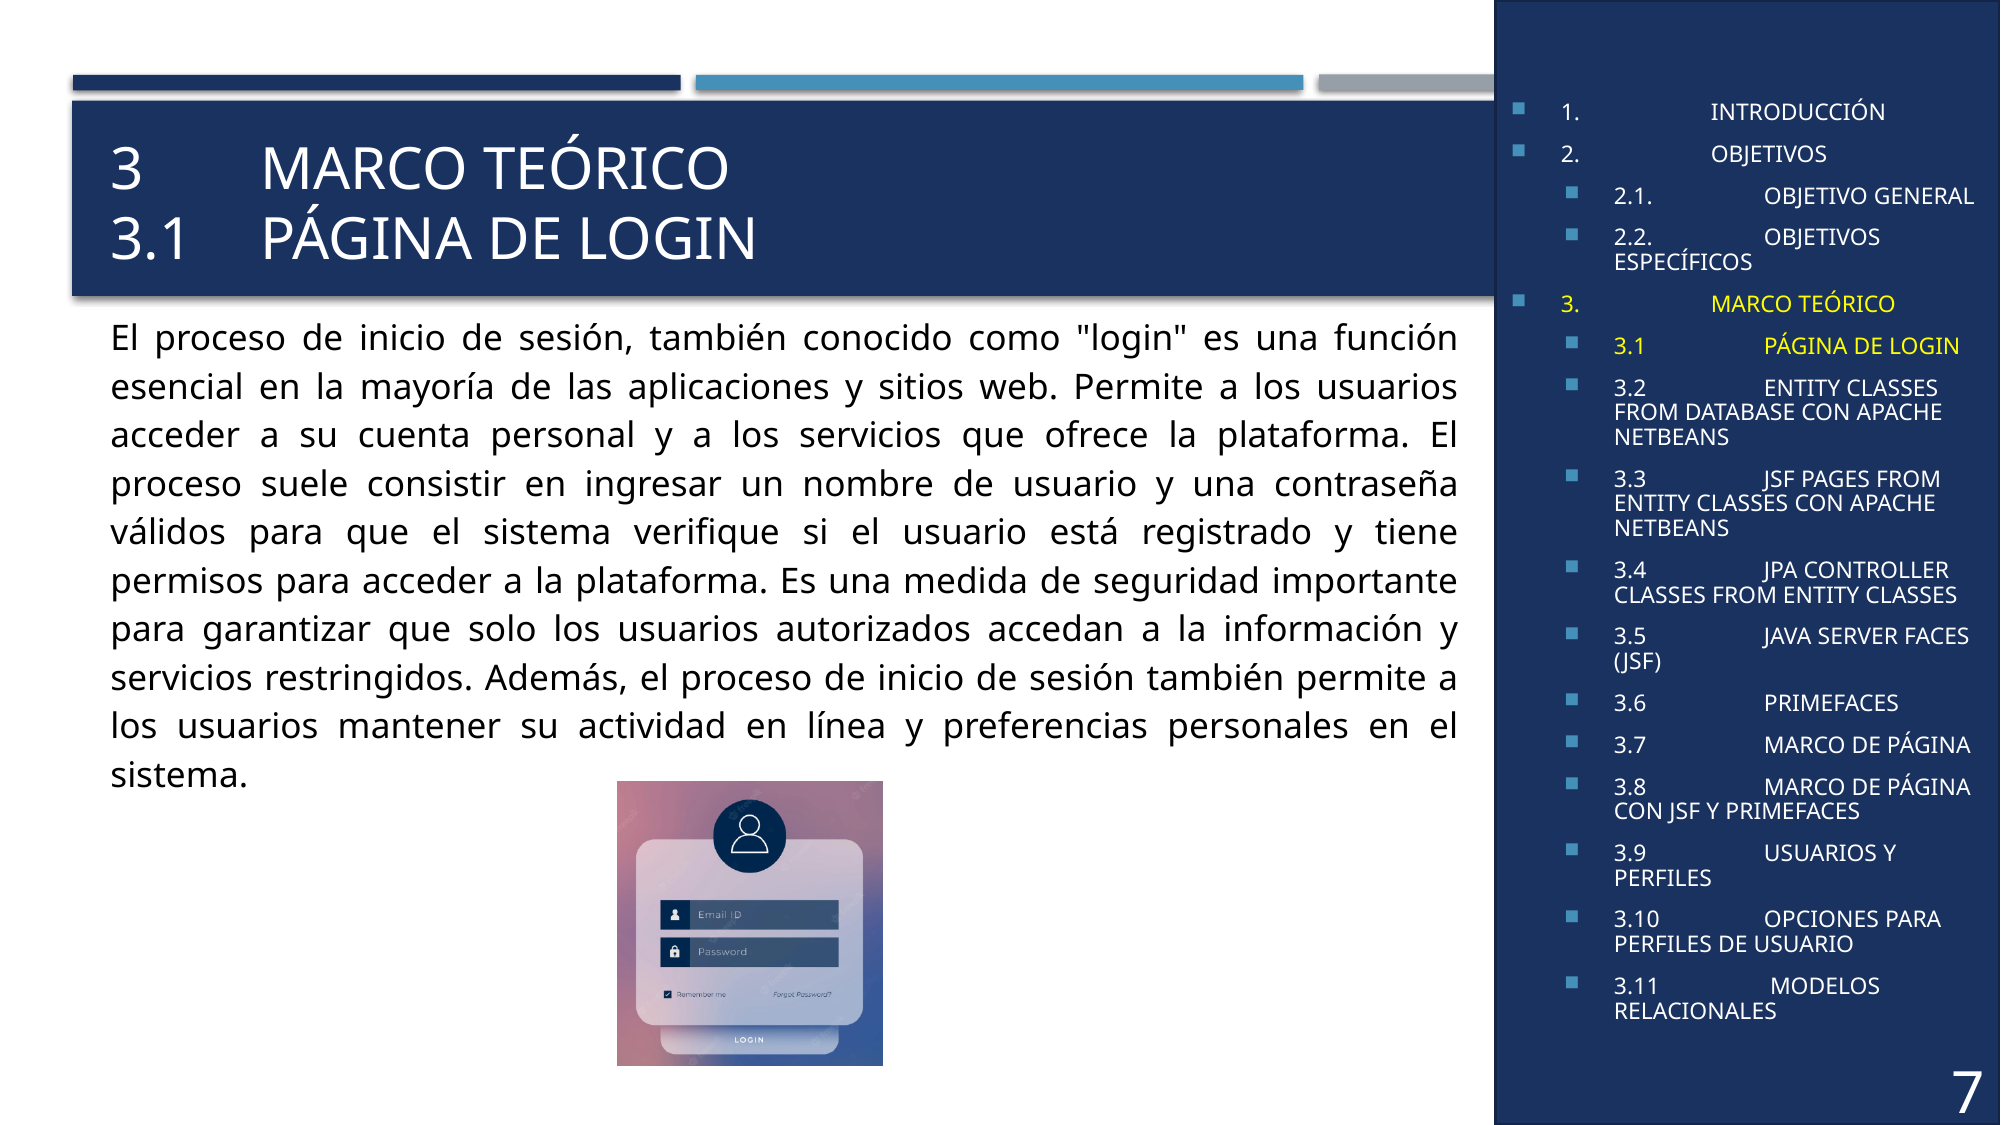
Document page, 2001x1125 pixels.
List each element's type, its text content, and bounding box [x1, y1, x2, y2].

title 3 MARCO TEÓRICO 3.1 PÁGINA DE LOGIN [95, 112, 1494, 279]
picture [617, 781, 884, 1066]
slide_number 7 [1827, 1065, 2000, 1125]
text_box 1. INTRODUCCIÓN 2. OBJETIVOS 2.1. OBJETIVO GENERAL 2.2. OBJETIVOS ESPECÍFICOS 3. MARCO TEÓRICO 3.1 PÁGINA DE LOGIN 3.2 ENTITY CLASSES FROM DATABASE CON APACHE NETBEANS 3.3 JSF PAGES FROM ENTITY CLASSES CON APACHE NETBEANS 3.4 JPA CONTROLLER CLASSES FROM ENTITY CLASSES 3.5 JAVA SERVER FACES (JSF) 3.6 PRIMEFACES 3.7 MARCO DE PÁGINA 3.8 MARCO DE PÁGINA CON JSF Y PRIMEFACES 3.9 USUARIOS Y PERFILES 3.10 OPCIONES PARA PERFILES DE USUARIO 3.11 MODELOS RELACIONALES [1494, 0, 2000, 1125]
list El proceso de inicio de sesión, también conocido como "login" es una función esencial en la mayoría de las aplicaciones y sitios web. Permite a los usuarios acceder a su cuenta personal y a los servicios que ofrece la plataforma. El proceso suele consistir en ingresar un nombre de usuario y una contraseña válidos para que el sistema verifique si el usuario está registrado y tiene permisos para acceder a la plataforma. Es una medida de seguridad importante para garantizar que solo los usuarios autorizados accedan a la información y servicios restringidos. Además, el proceso de inicio de sesión también permite a los usuarios mantener su actividad en línea y preferencias personales en el sistema. [95, 299, 1476, 804]
